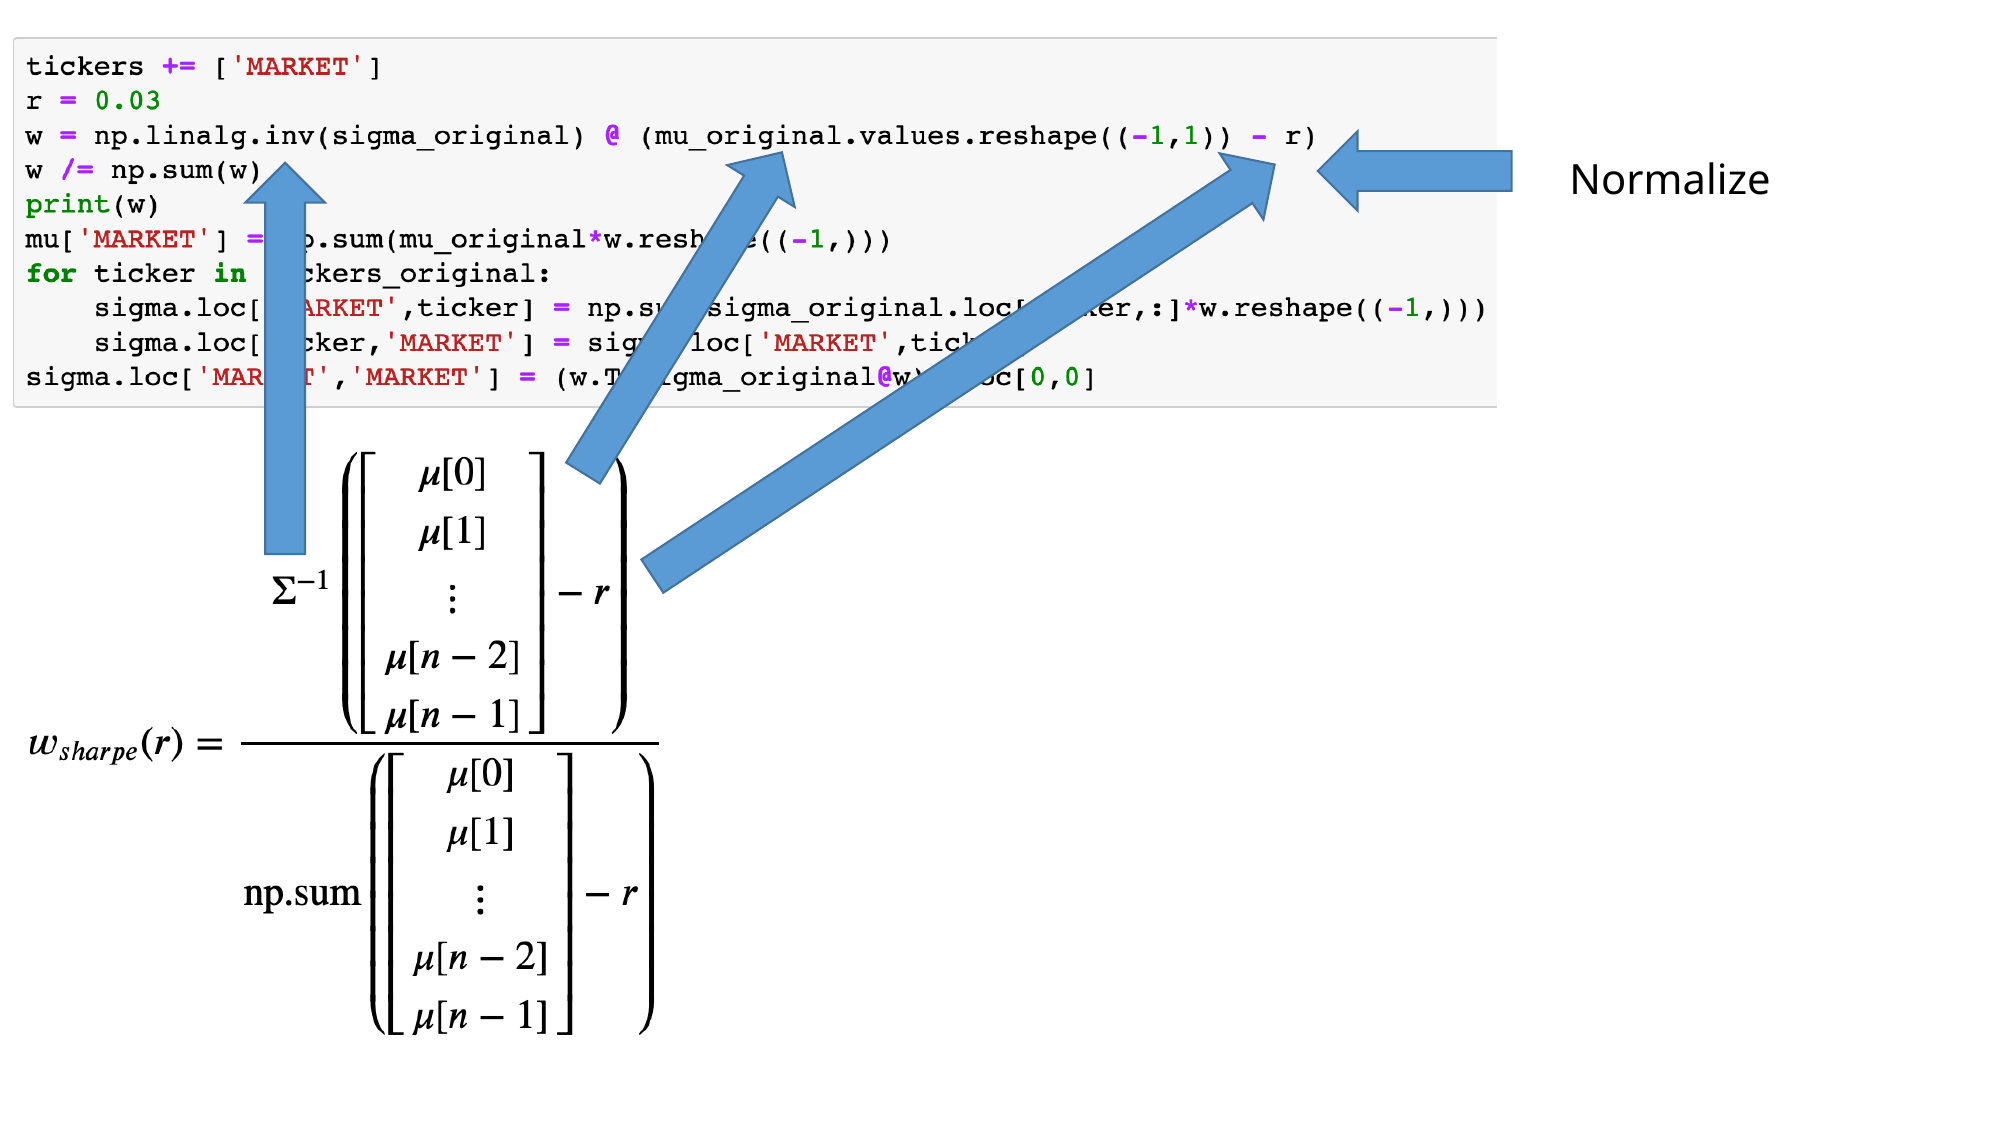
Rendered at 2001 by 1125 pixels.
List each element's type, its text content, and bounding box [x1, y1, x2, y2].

picture [0, 26, 1497, 1053]
text_box Normalize [1554, 145, 1786, 210]
text_box [1497, 150, 1513, 192]
